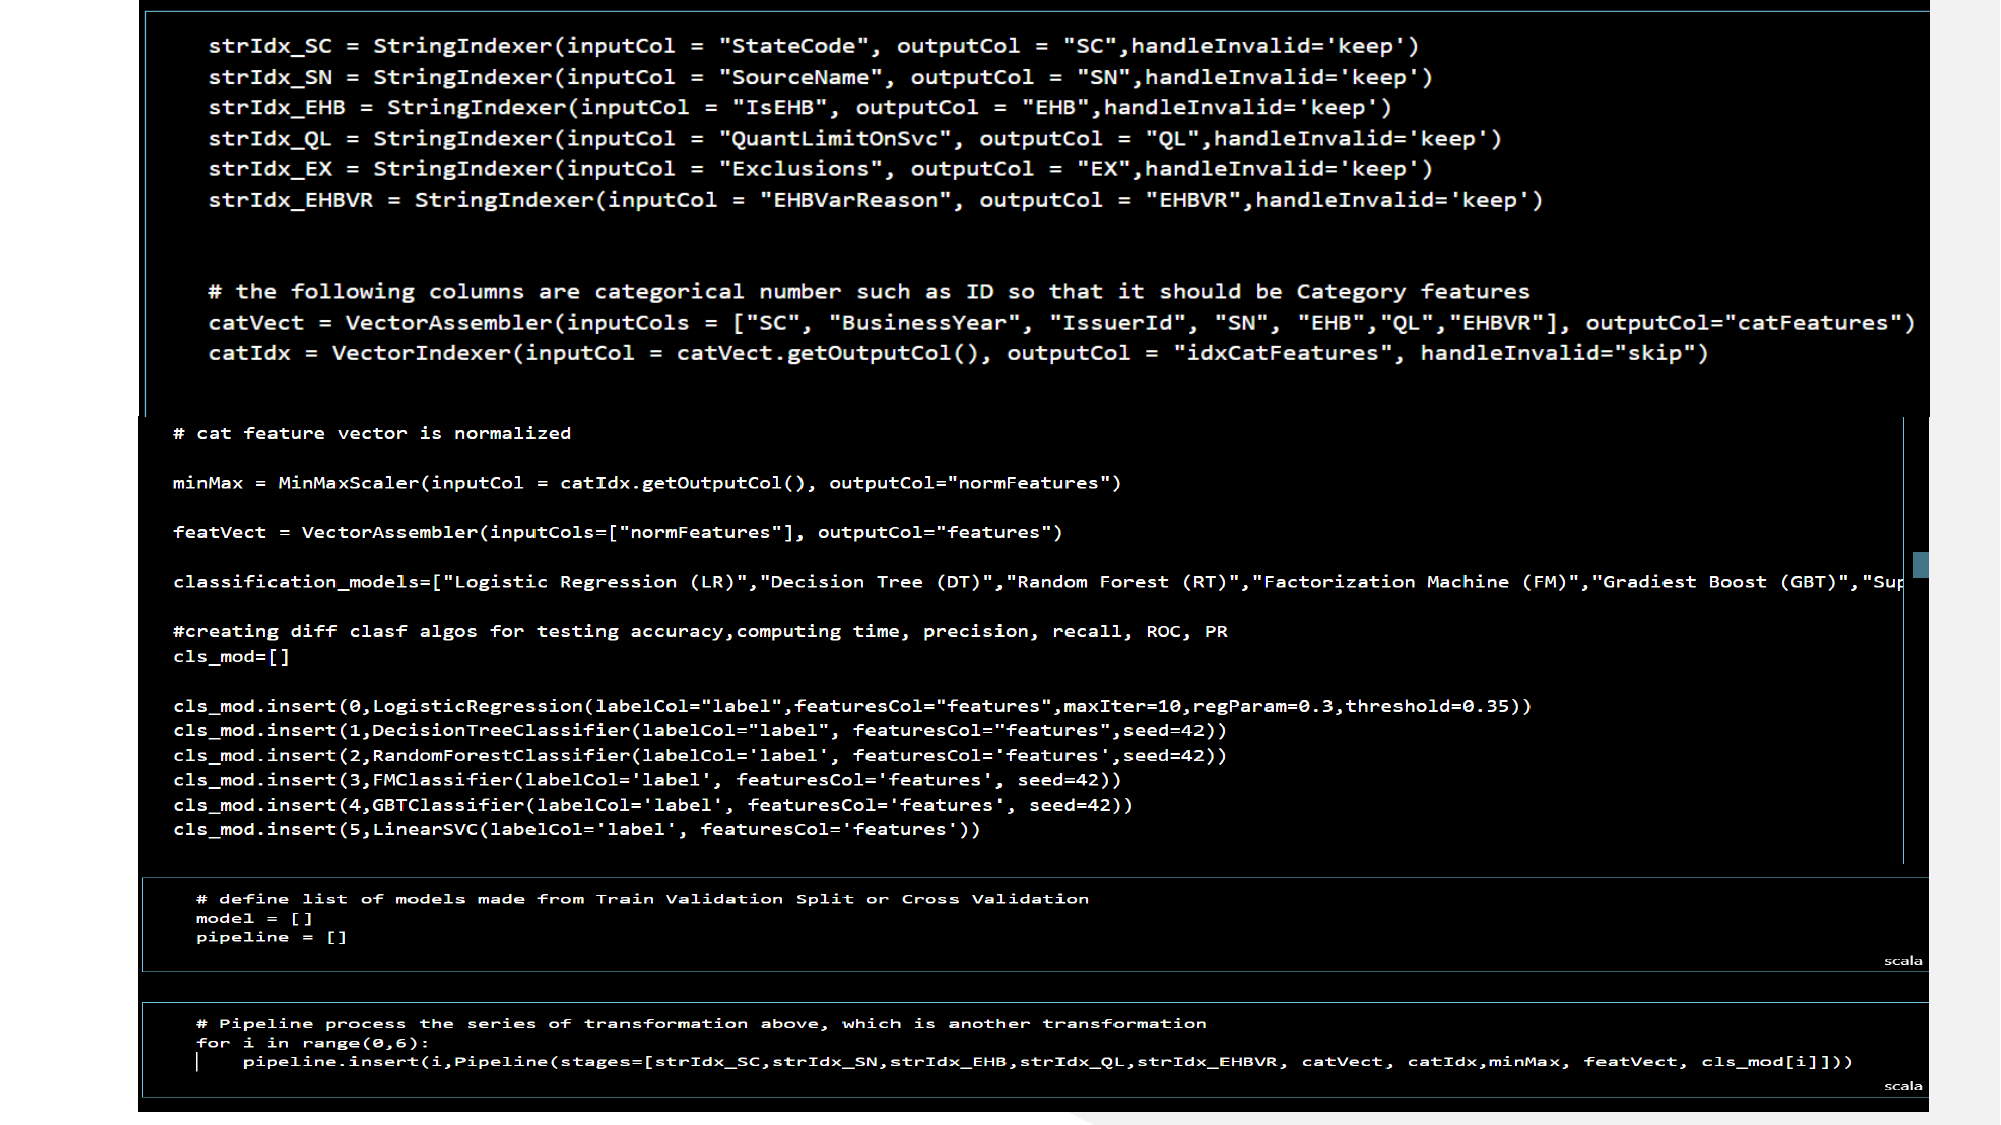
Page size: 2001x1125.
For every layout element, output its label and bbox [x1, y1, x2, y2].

text_box [1070, 0, 2000, 1125]
list [137, 416, 1929, 865]
text_box [0, 0, 1091, 1125]
picture [138, 0, 1930, 417]
picture [138, 864, 1930, 1113]
